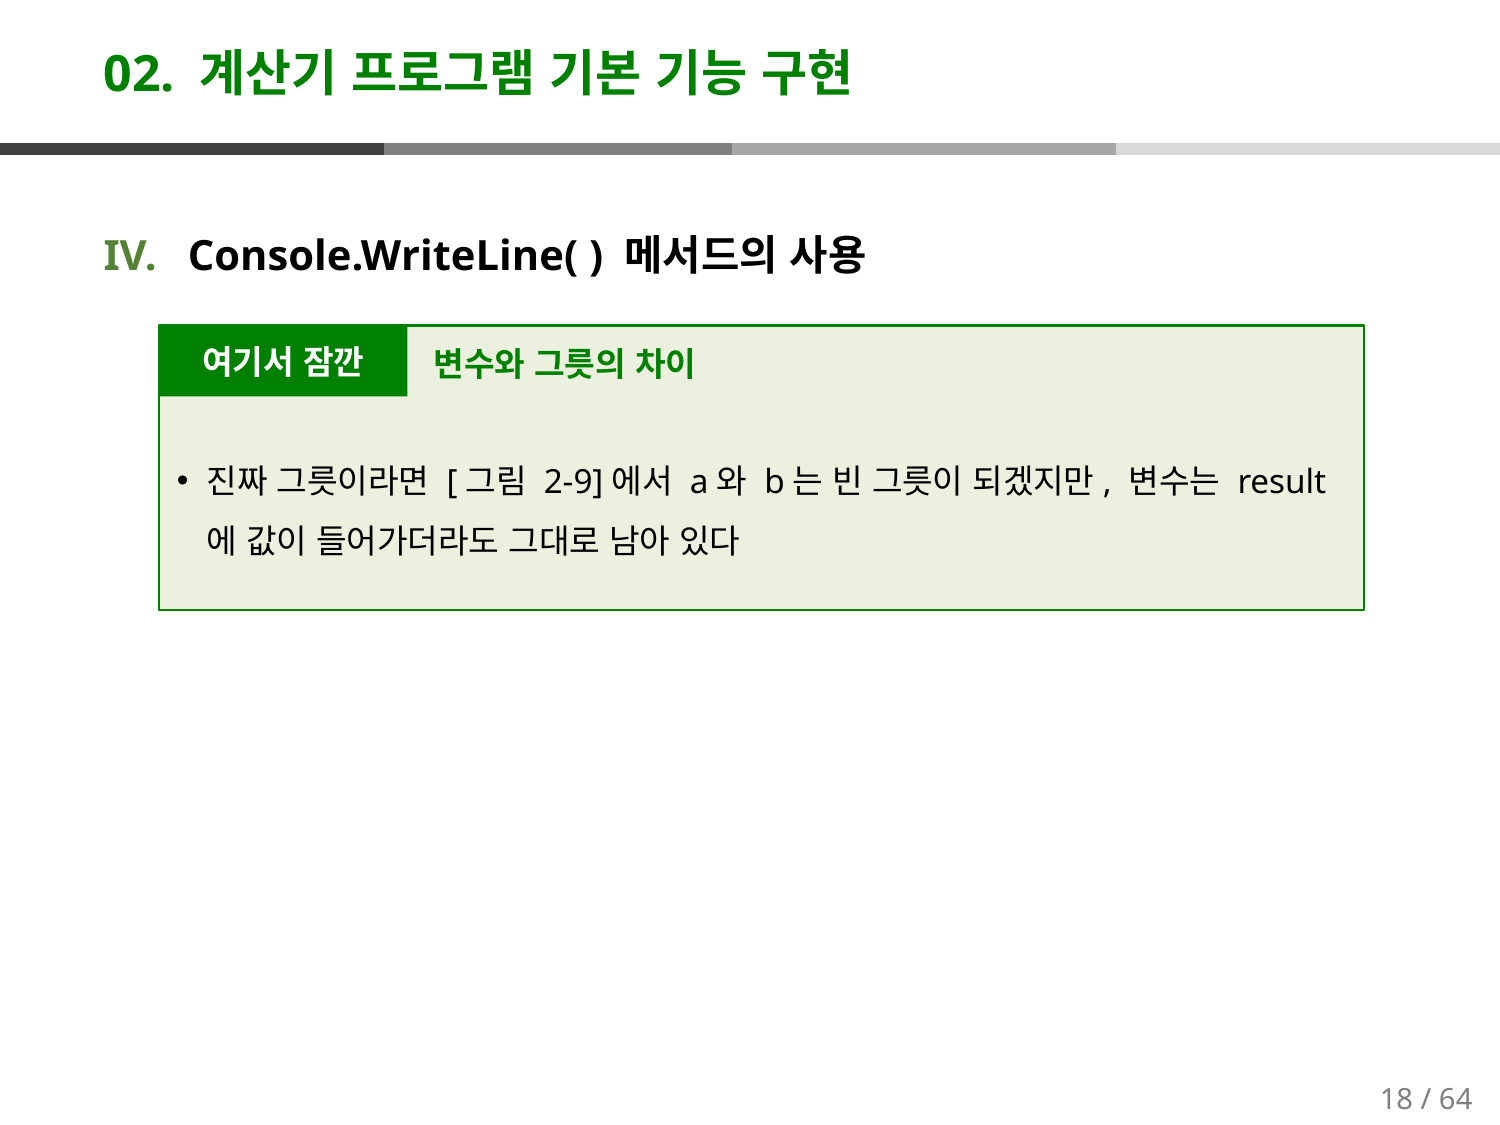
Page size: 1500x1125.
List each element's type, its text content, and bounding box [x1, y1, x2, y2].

list Console.WriteLine( ) 메서드의 사용 진짜 그릇이라면 [그림 2-9]에서 a와 b는 빈 그릇이 되겠지만, 변수는 result에 값이 들어가더라도 그대로 남아 있다 [88, 196, 1365, 1083]
text_box 여기서 잠깐 [159, 325, 408, 397]
text_box 변수와 그릇의 차이 [419, 335, 1211, 391]
title 02. 계산기 프로그램 기본 기능 구현 [88, 30, 1400, 121]
